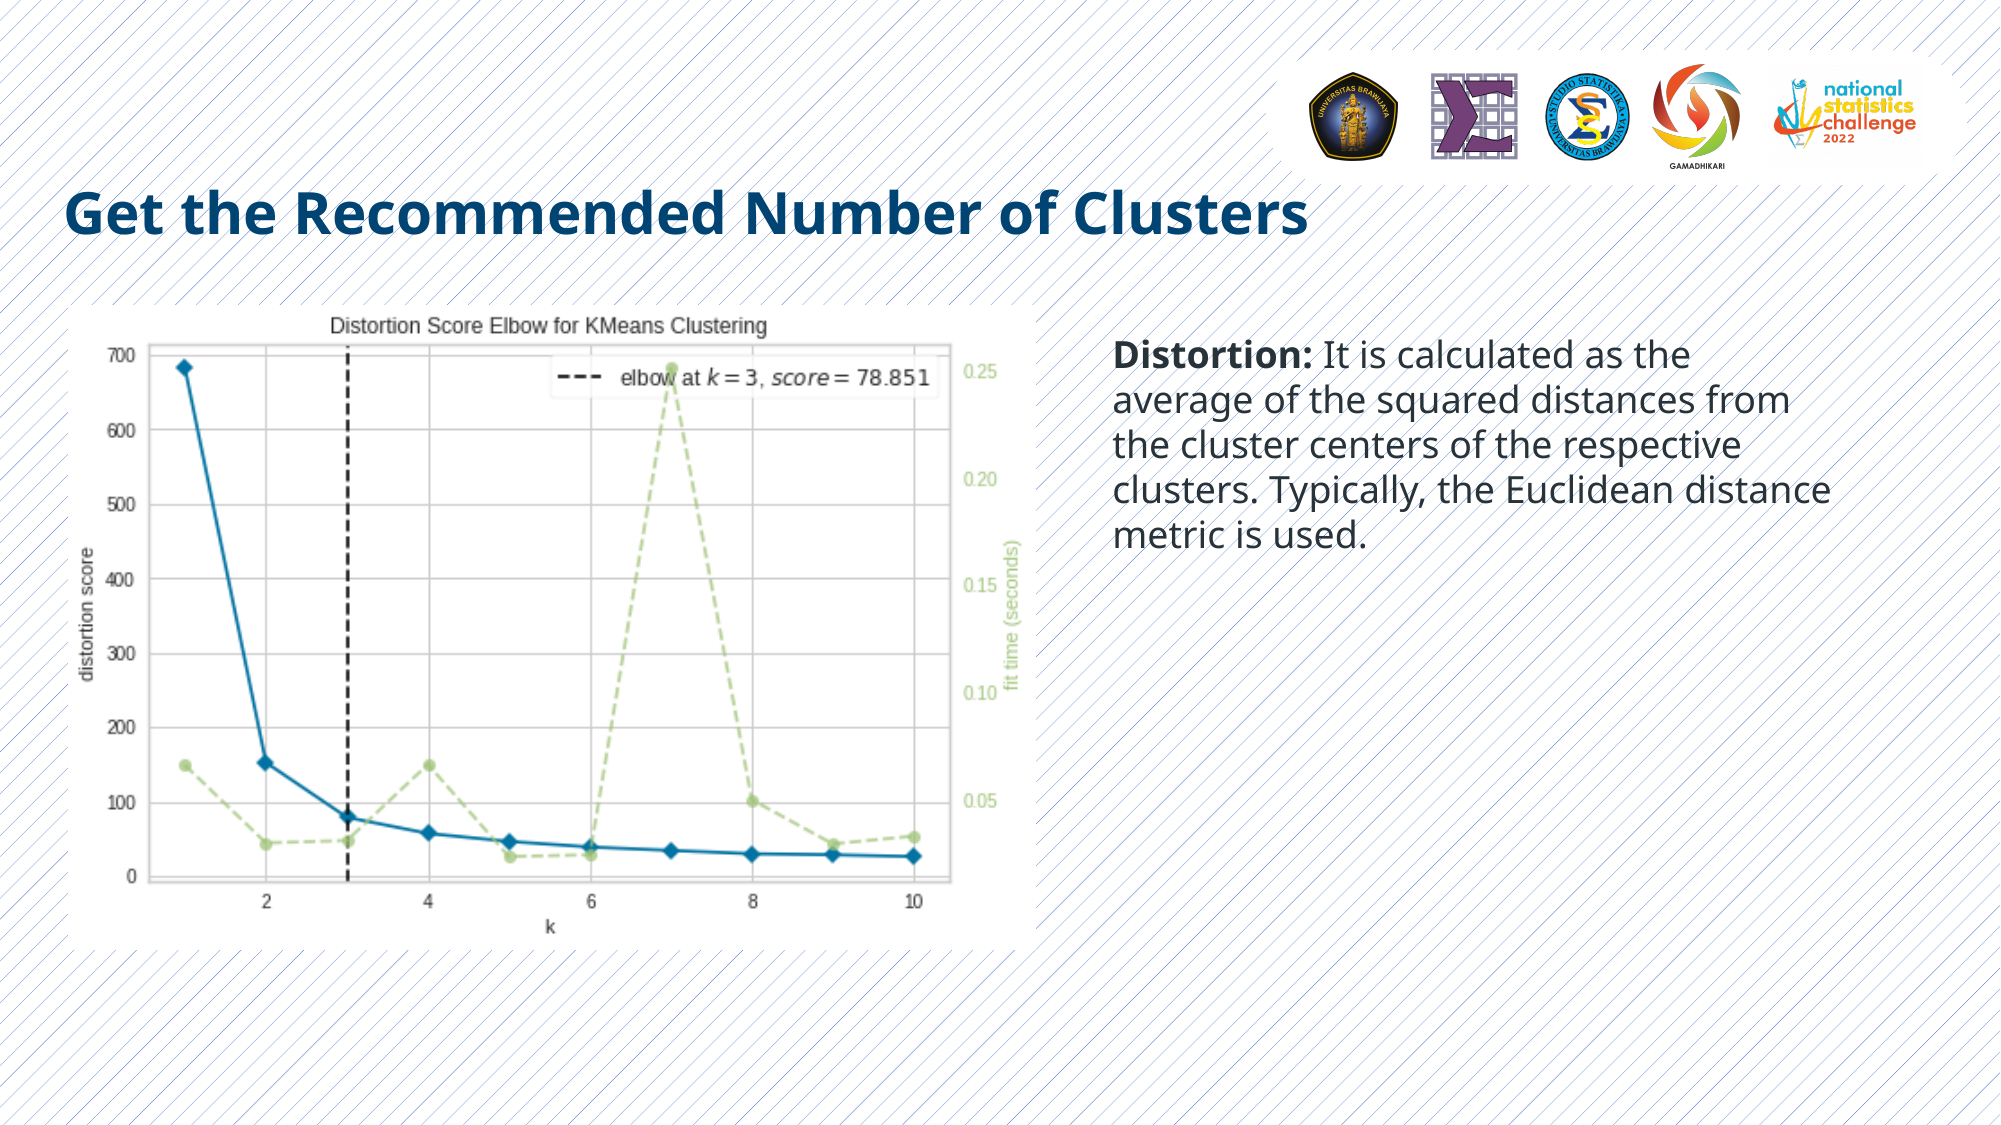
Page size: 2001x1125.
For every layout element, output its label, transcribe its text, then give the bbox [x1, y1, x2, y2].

picture [67, 305, 1036, 950]
text_box Get the Recommended Number of Clusters [48, 160, 1549, 270]
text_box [1265, 50, 1968, 186]
text_box Distortion: It is calculated as the average of the squared distances from the cluster centers of the respective clusters. Typically, the Euclidean distance metric is used. [1097, 323, 1854, 564]
